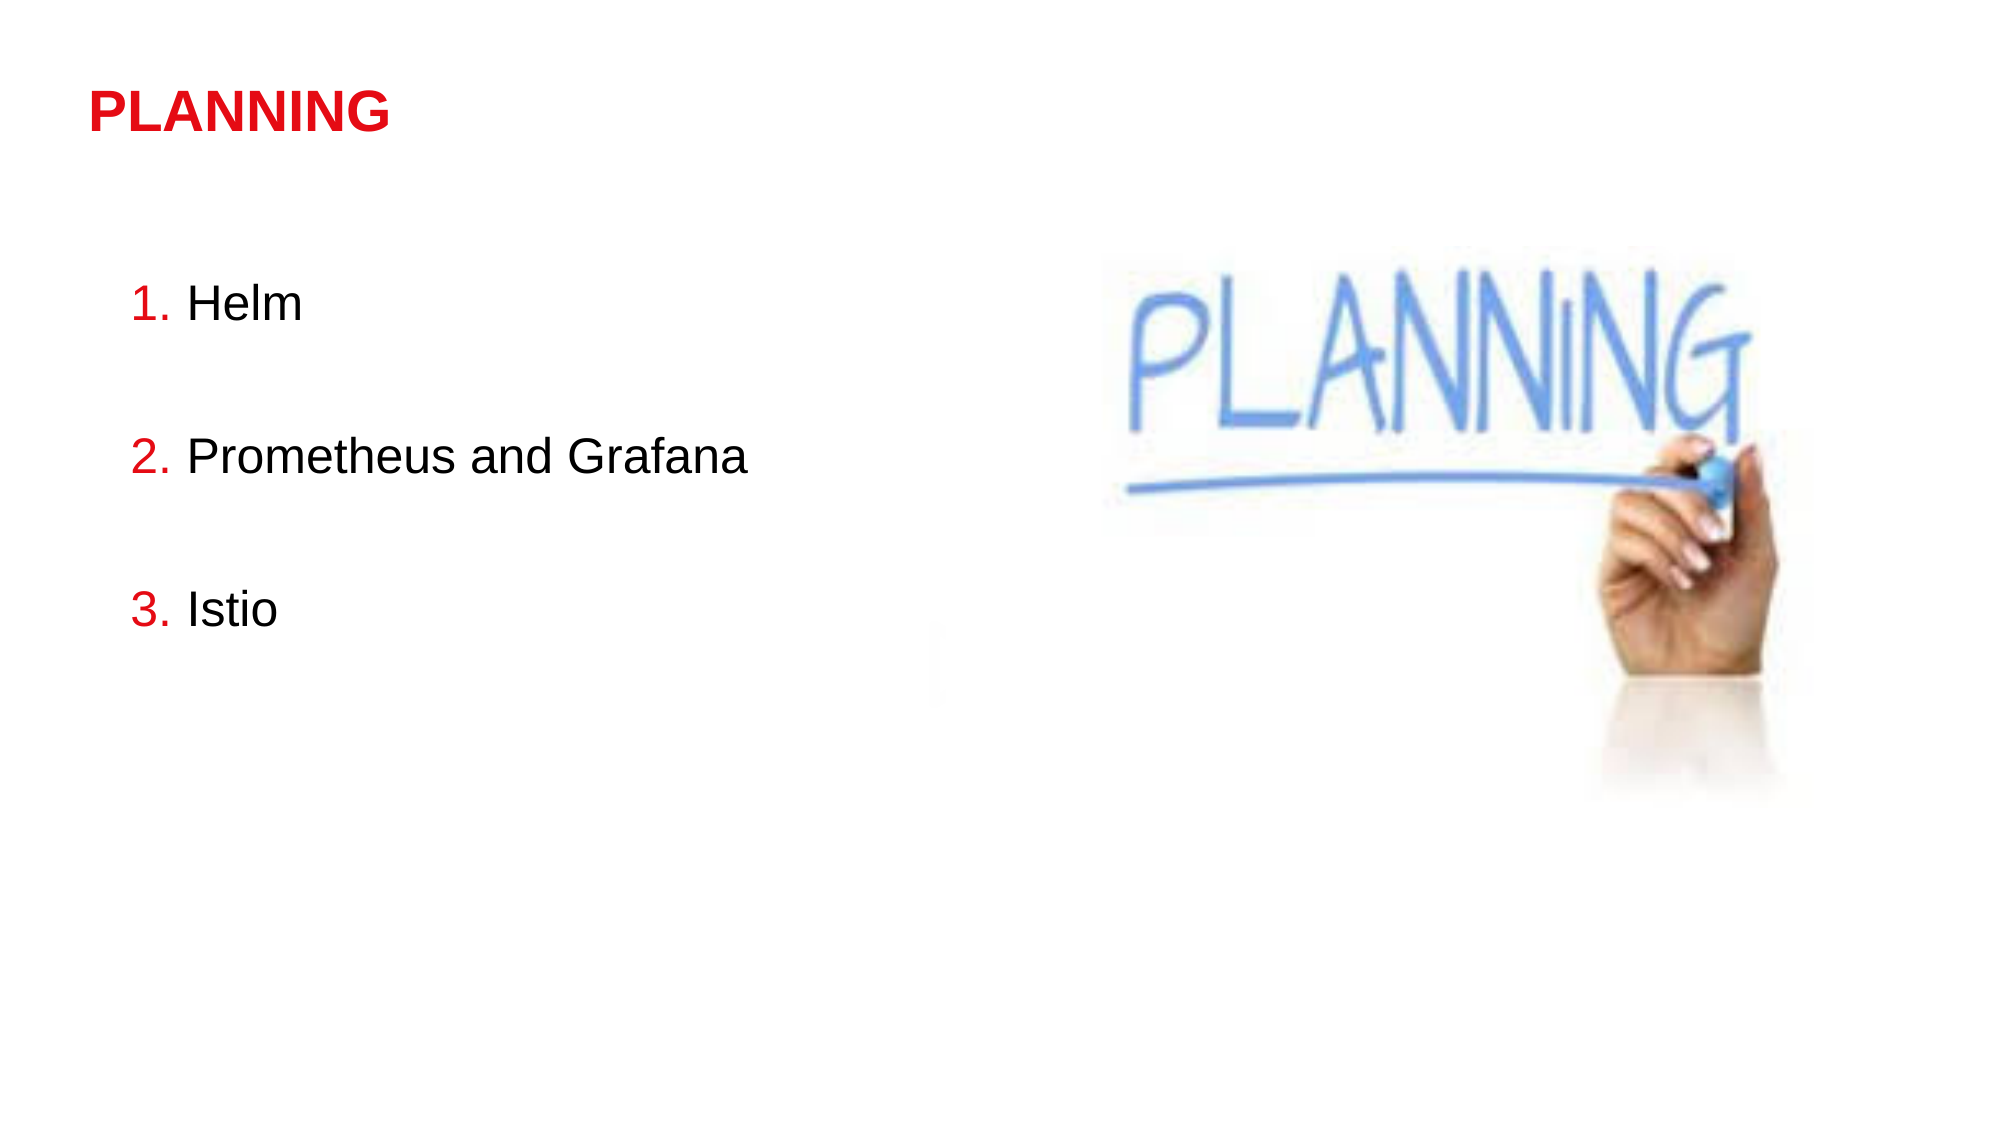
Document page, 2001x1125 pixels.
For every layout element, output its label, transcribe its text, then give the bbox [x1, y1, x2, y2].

picture [929, 246, 1922, 808]
title planning [88, 88, 1911, 183]
text_box Helm Prometheus and Grafana Istio [115, 109, 1884, 1047]
